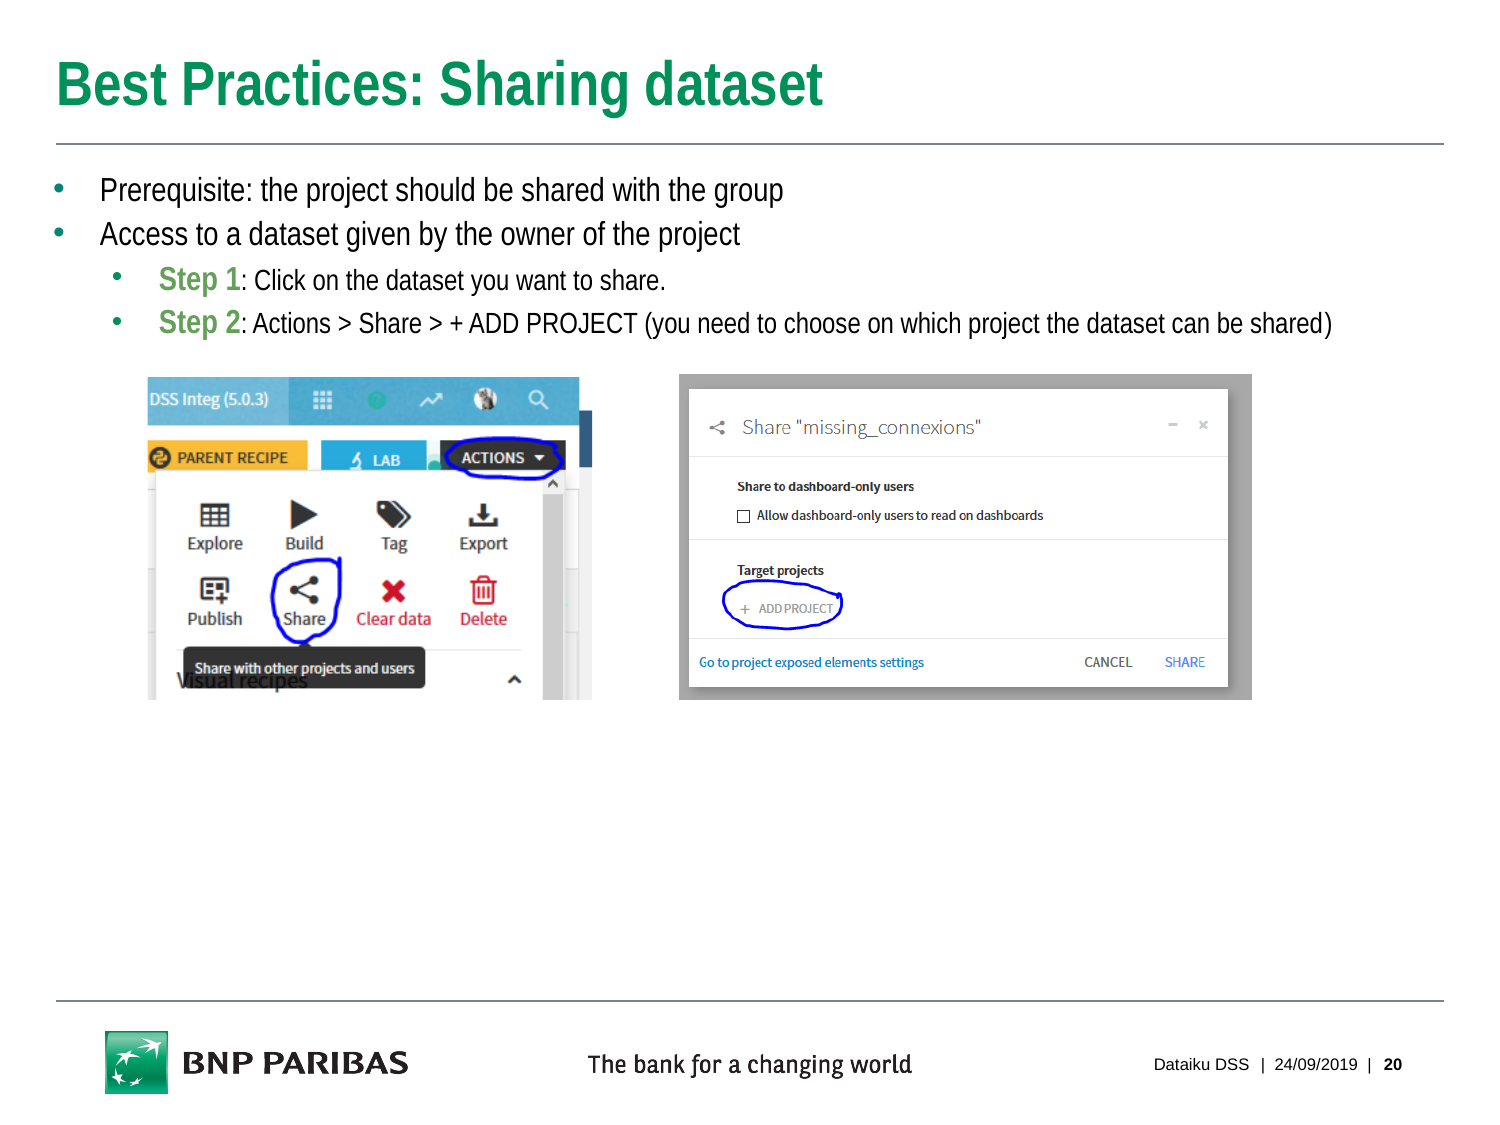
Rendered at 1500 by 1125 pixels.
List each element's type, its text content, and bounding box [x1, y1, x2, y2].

footer Dataiku DSS [918, 1048, 1250, 1079]
picture [679, 374, 1252, 700]
picture [588, 1054, 912, 1079]
picture [105, 1031, 408, 1094]
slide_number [1258, 1048, 1372, 1079]
title Best Practices: Sharing dataset [56, 19, 1444, 142]
slide_number 20 [1372, 1048, 1403, 1079]
picture [147, 377, 593, 700]
text_box Prerequisite: the project should be shared with the group Access to a dataset given by the owner of the project Step 1: Click on the dataset you want to share. Step 2: Actions > Share > + ADD PROJECT (you need to choose on which project the dataset can be shared) [53, 168, 1453, 344]
